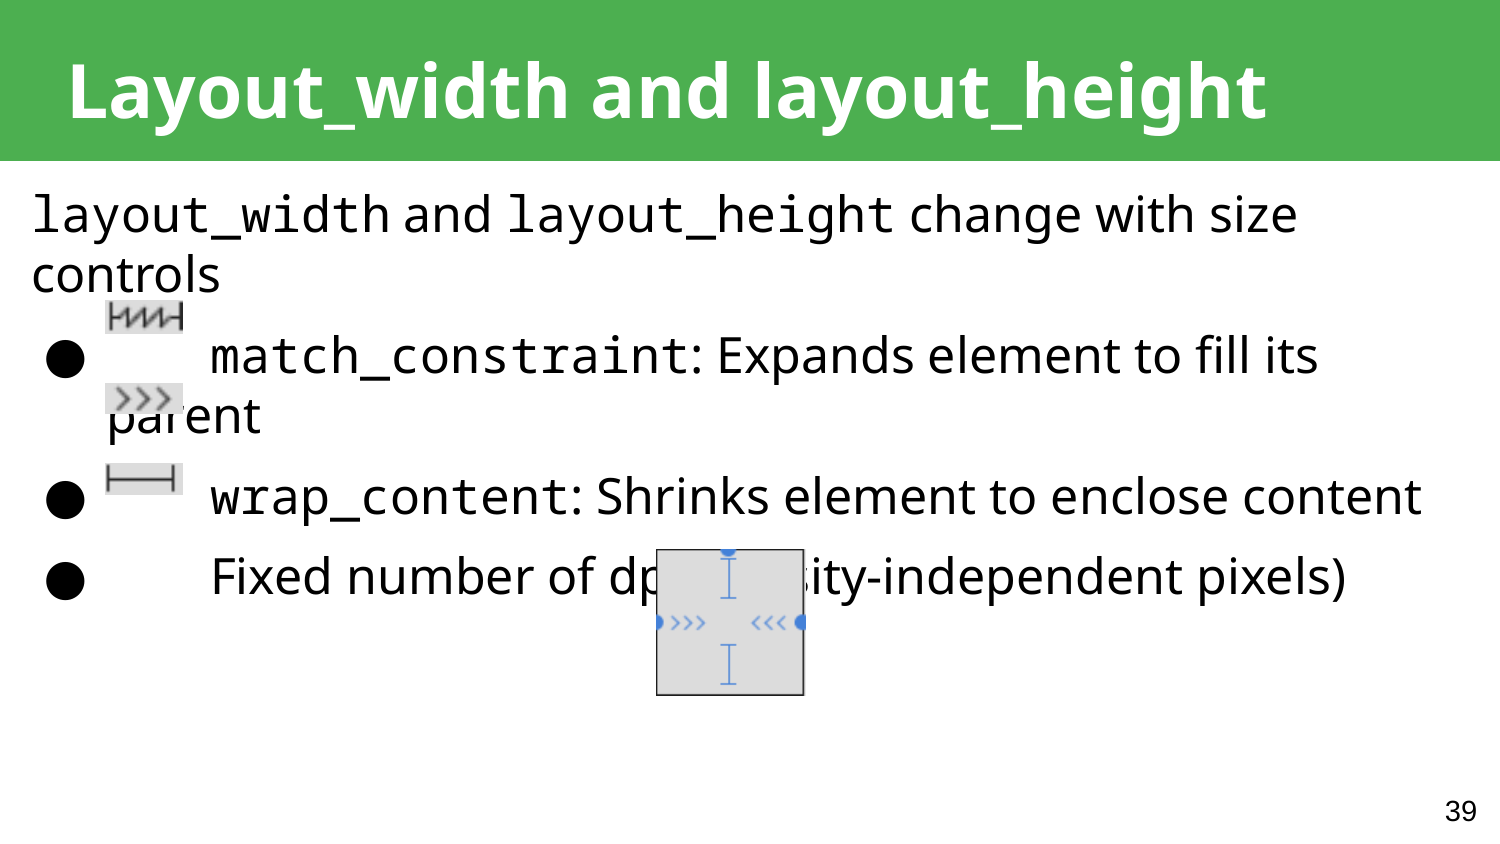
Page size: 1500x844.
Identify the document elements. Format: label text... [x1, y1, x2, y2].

title Layout_width and layout_height [51, 28, 1472, 122]
text_box layout_width and layout_height change with size controls match_constraint: Expands element to fill its parent wrap_content: Shrinks element to enclose content Fixed number of dp (density-independent pixels) [16, 167, 1446, 732]
picture [104, 463, 183, 495]
slide_number 39 [1402, 777, 1493, 842]
picture [104, 300, 183, 334]
picture [656, 548, 806, 697]
picture [104, 383, 183, 414]
